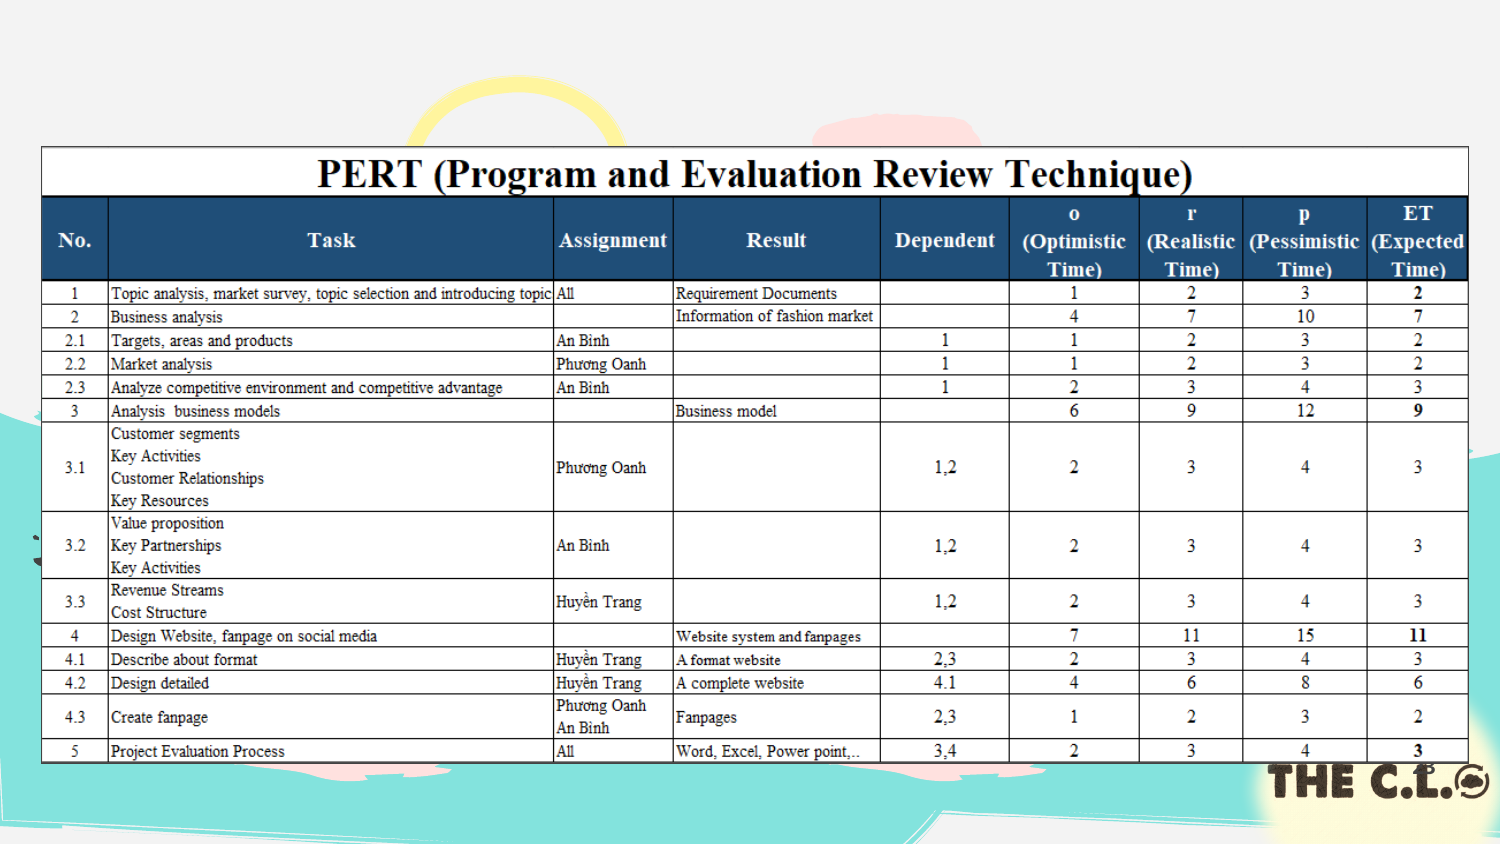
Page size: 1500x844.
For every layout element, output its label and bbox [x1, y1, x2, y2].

picture [40, 146, 1500, 844]
text_box [293, 771, 450, 782]
text_box [887, 771, 1045, 782]
